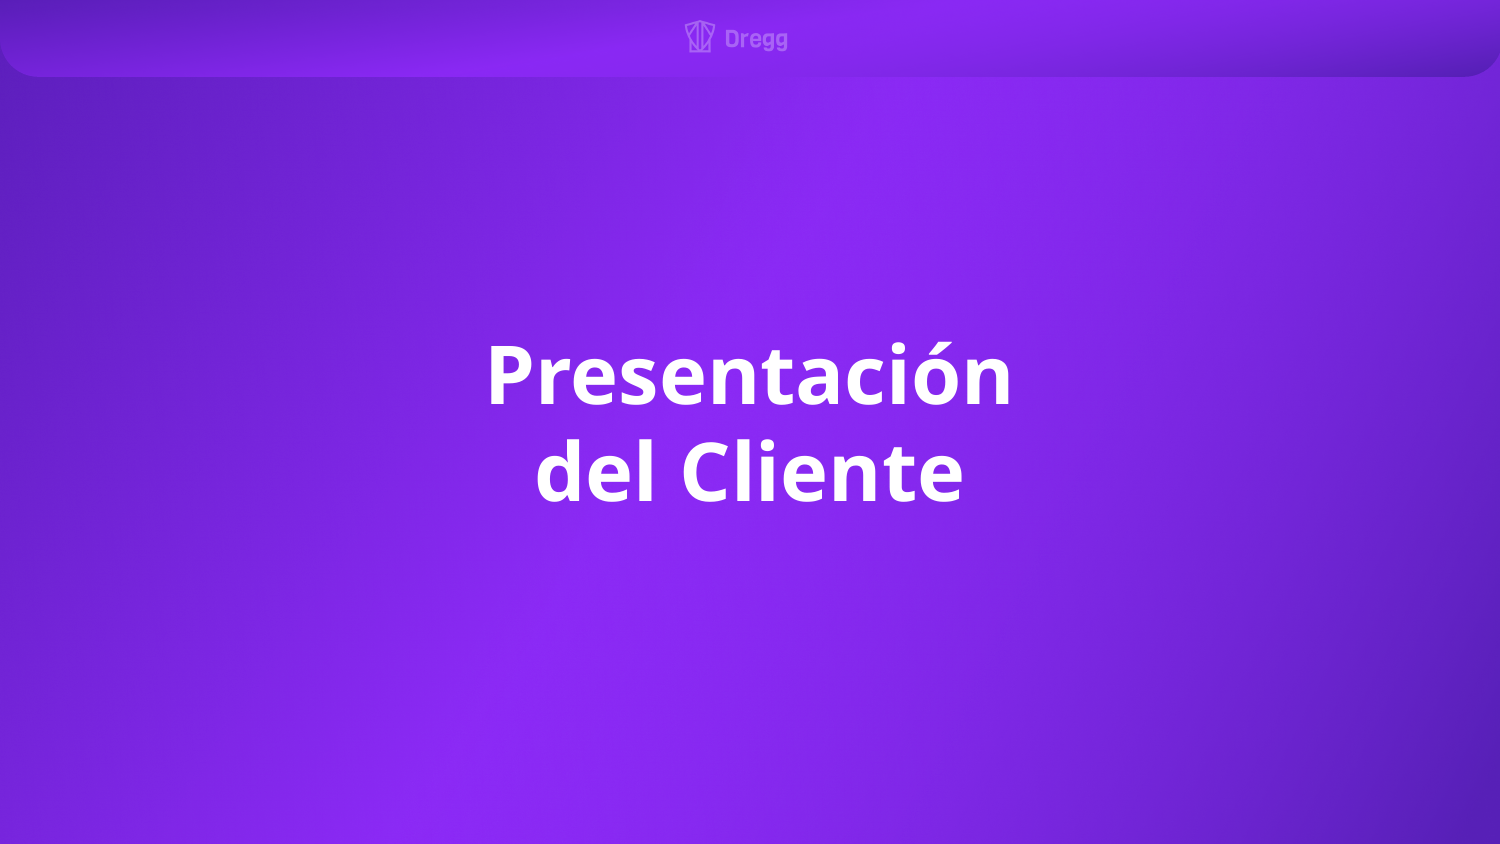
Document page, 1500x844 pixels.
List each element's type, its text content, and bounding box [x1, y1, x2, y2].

text_box Presentación del Cliente [442, 308, 1058, 534]
picture [0, 0, 1500, 844]
